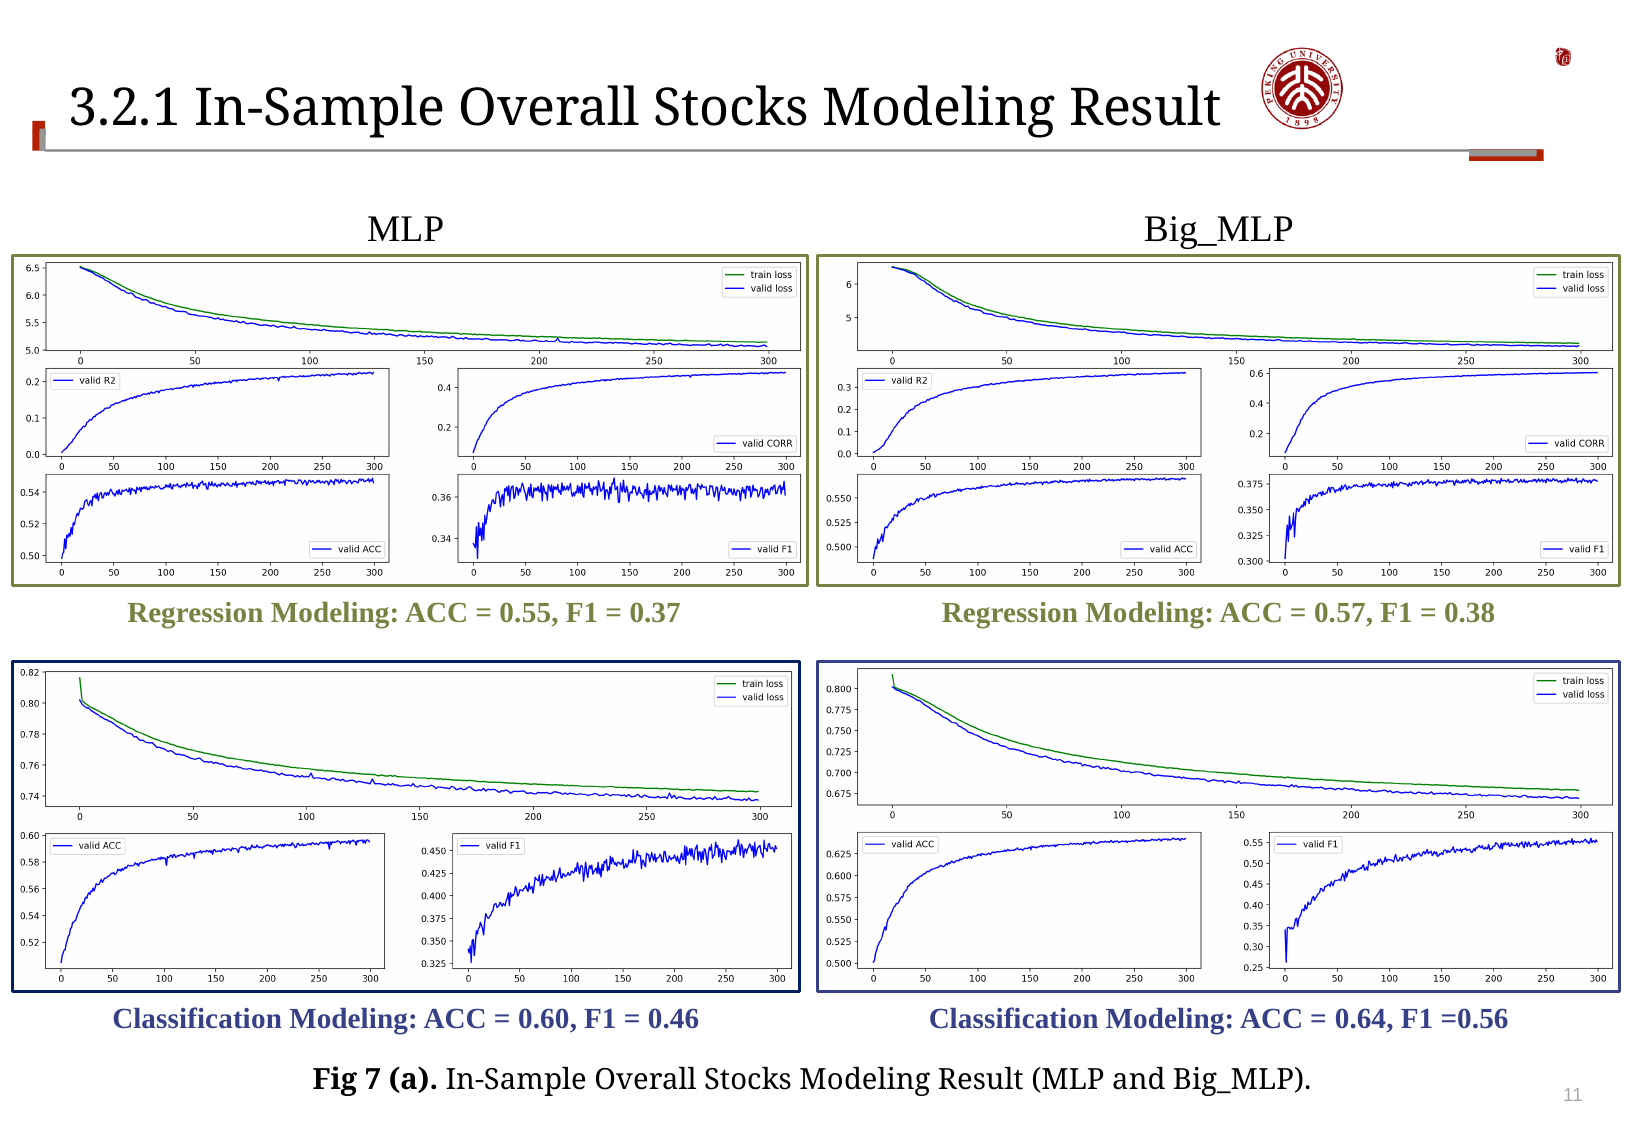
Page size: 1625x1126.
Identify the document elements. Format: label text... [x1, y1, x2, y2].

title 3.2.1 In-Sample Overall Stocks Modeling Result [67, 60, 1256, 150]
picture [1259, 31, 1581, 141]
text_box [0, 196, 1625, 1097]
